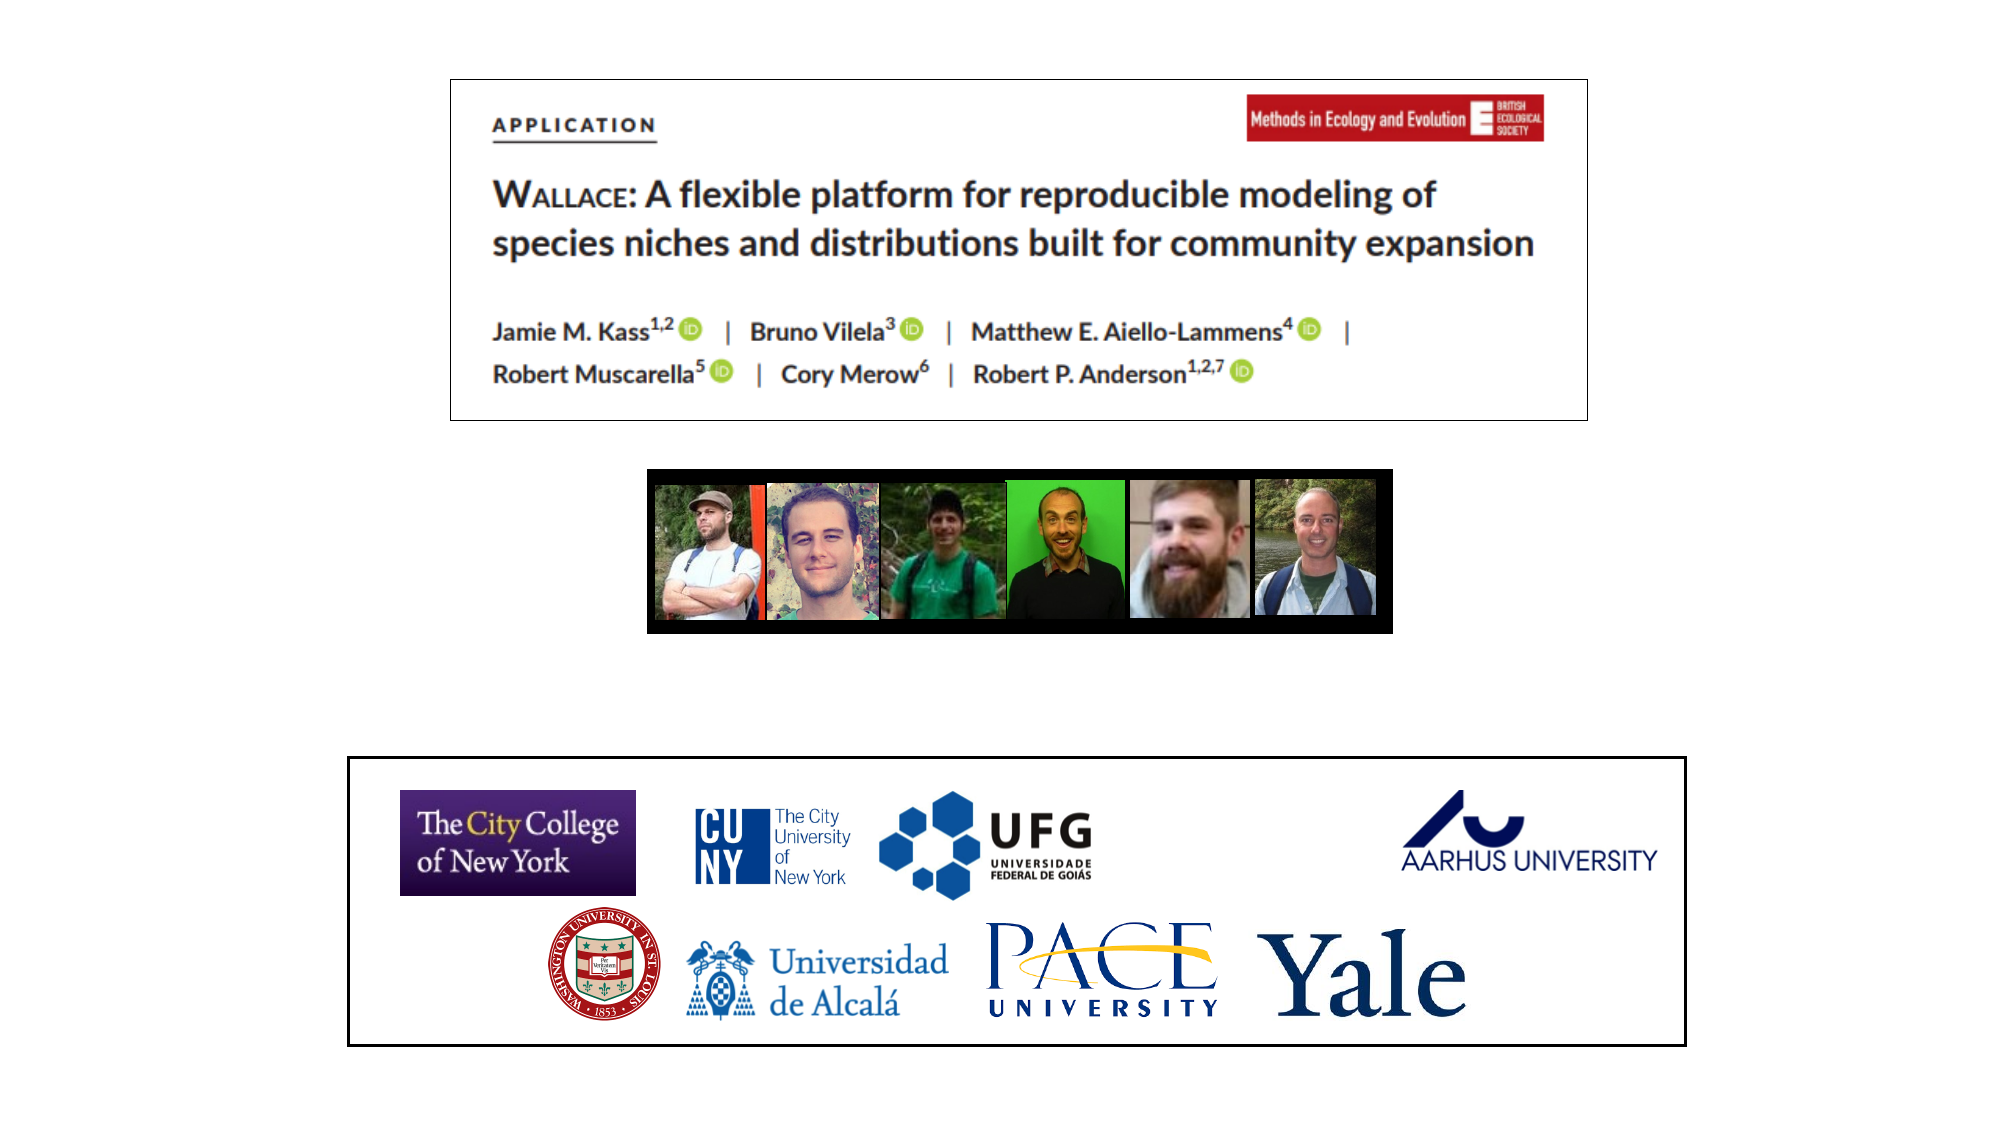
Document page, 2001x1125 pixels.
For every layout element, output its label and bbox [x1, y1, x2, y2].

picture [1400, 790, 1661, 871]
picture [548, 907, 661, 1021]
text_box [648, 470, 1392, 633]
picture [685, 936, 949, 1021]
text_box [348, 757, 1686, 1046]
picture [449, 79, 1588, 421]
picture [1248, 929, 1474, 1021]
picture [685, 771, 1218, 1018]
picture [400, 790, 636, 896]
